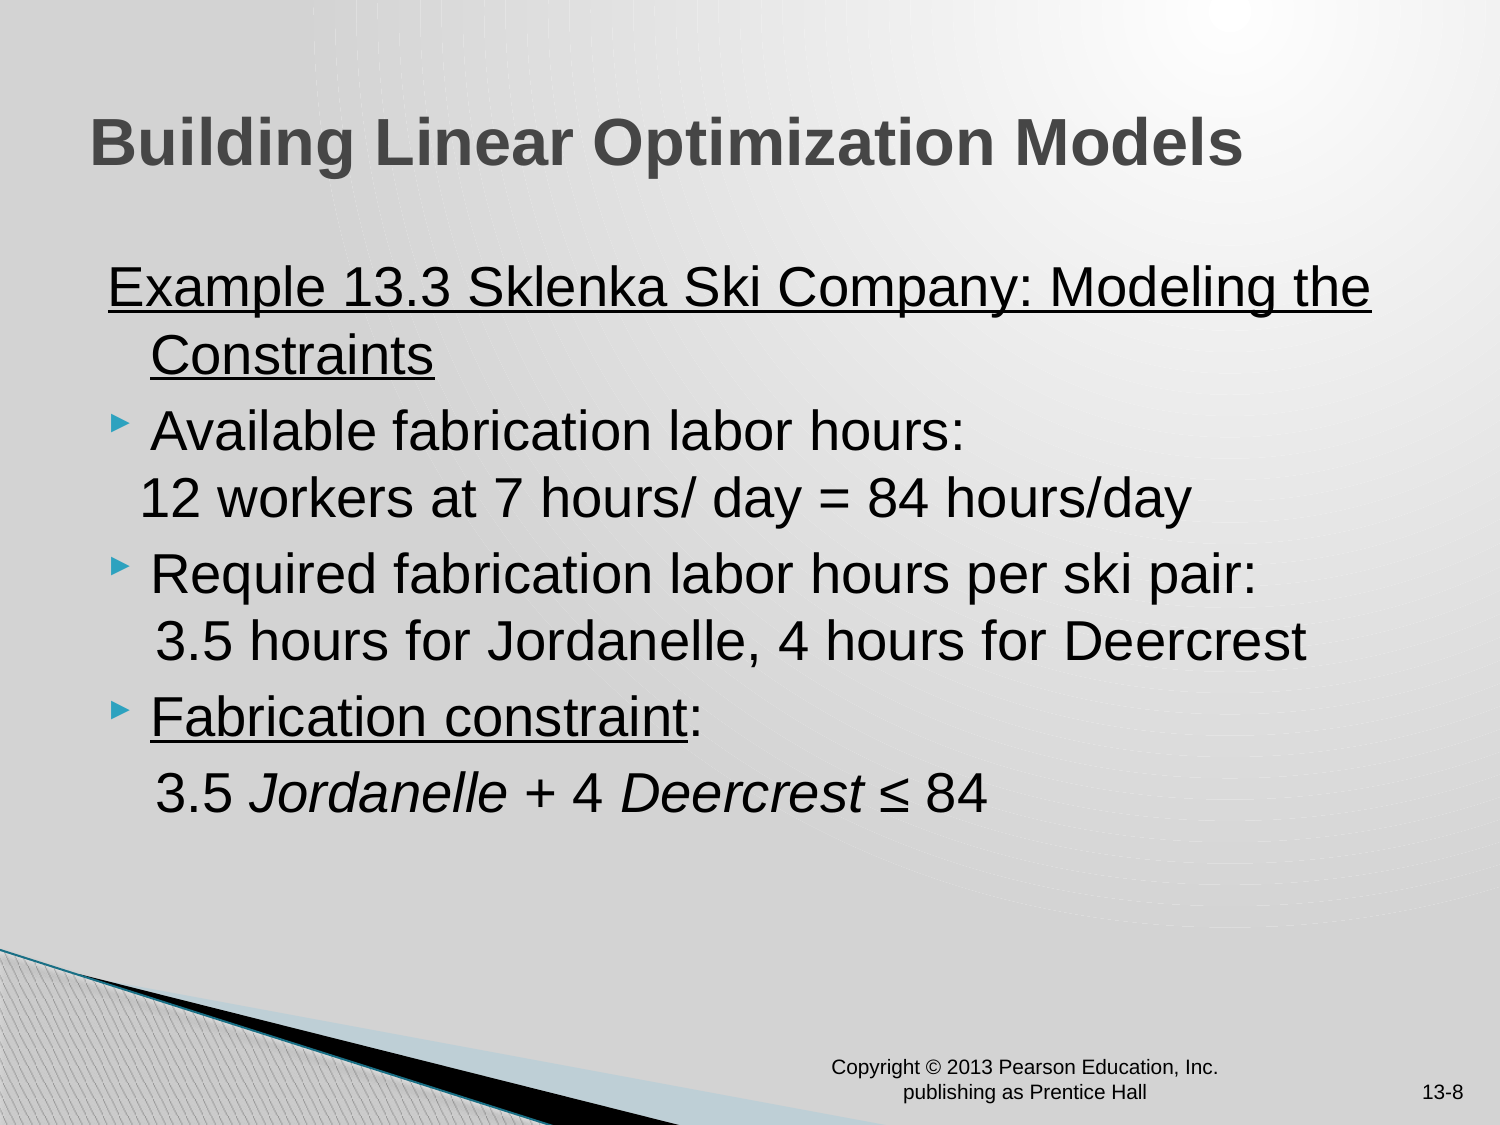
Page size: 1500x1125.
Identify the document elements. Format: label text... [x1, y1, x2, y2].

slide_number 13-8 [1362, 1051, 1479, 1112]
footer Copyright © 2013 Pearson Education, Inc. publishing as Prentice Hall [812, 1051, 1238, 1112]
title Building Linear Optimization Models [75, 45, 1425, 233]
list Example 13.3 Sklenka Ski Company: Modeling the Constraints Available fabrication labor hours: 12 workers at 7 hours/ day = 84 hours/day Required fabrication labor hours per ski pair: 3.5 hours for Jordanelle, 4 hours for Deercrest Fabrication constraint: 3.5 Jordanelle + 4 Deercrest ≤ 84 [74, 242, 1426, 986]
